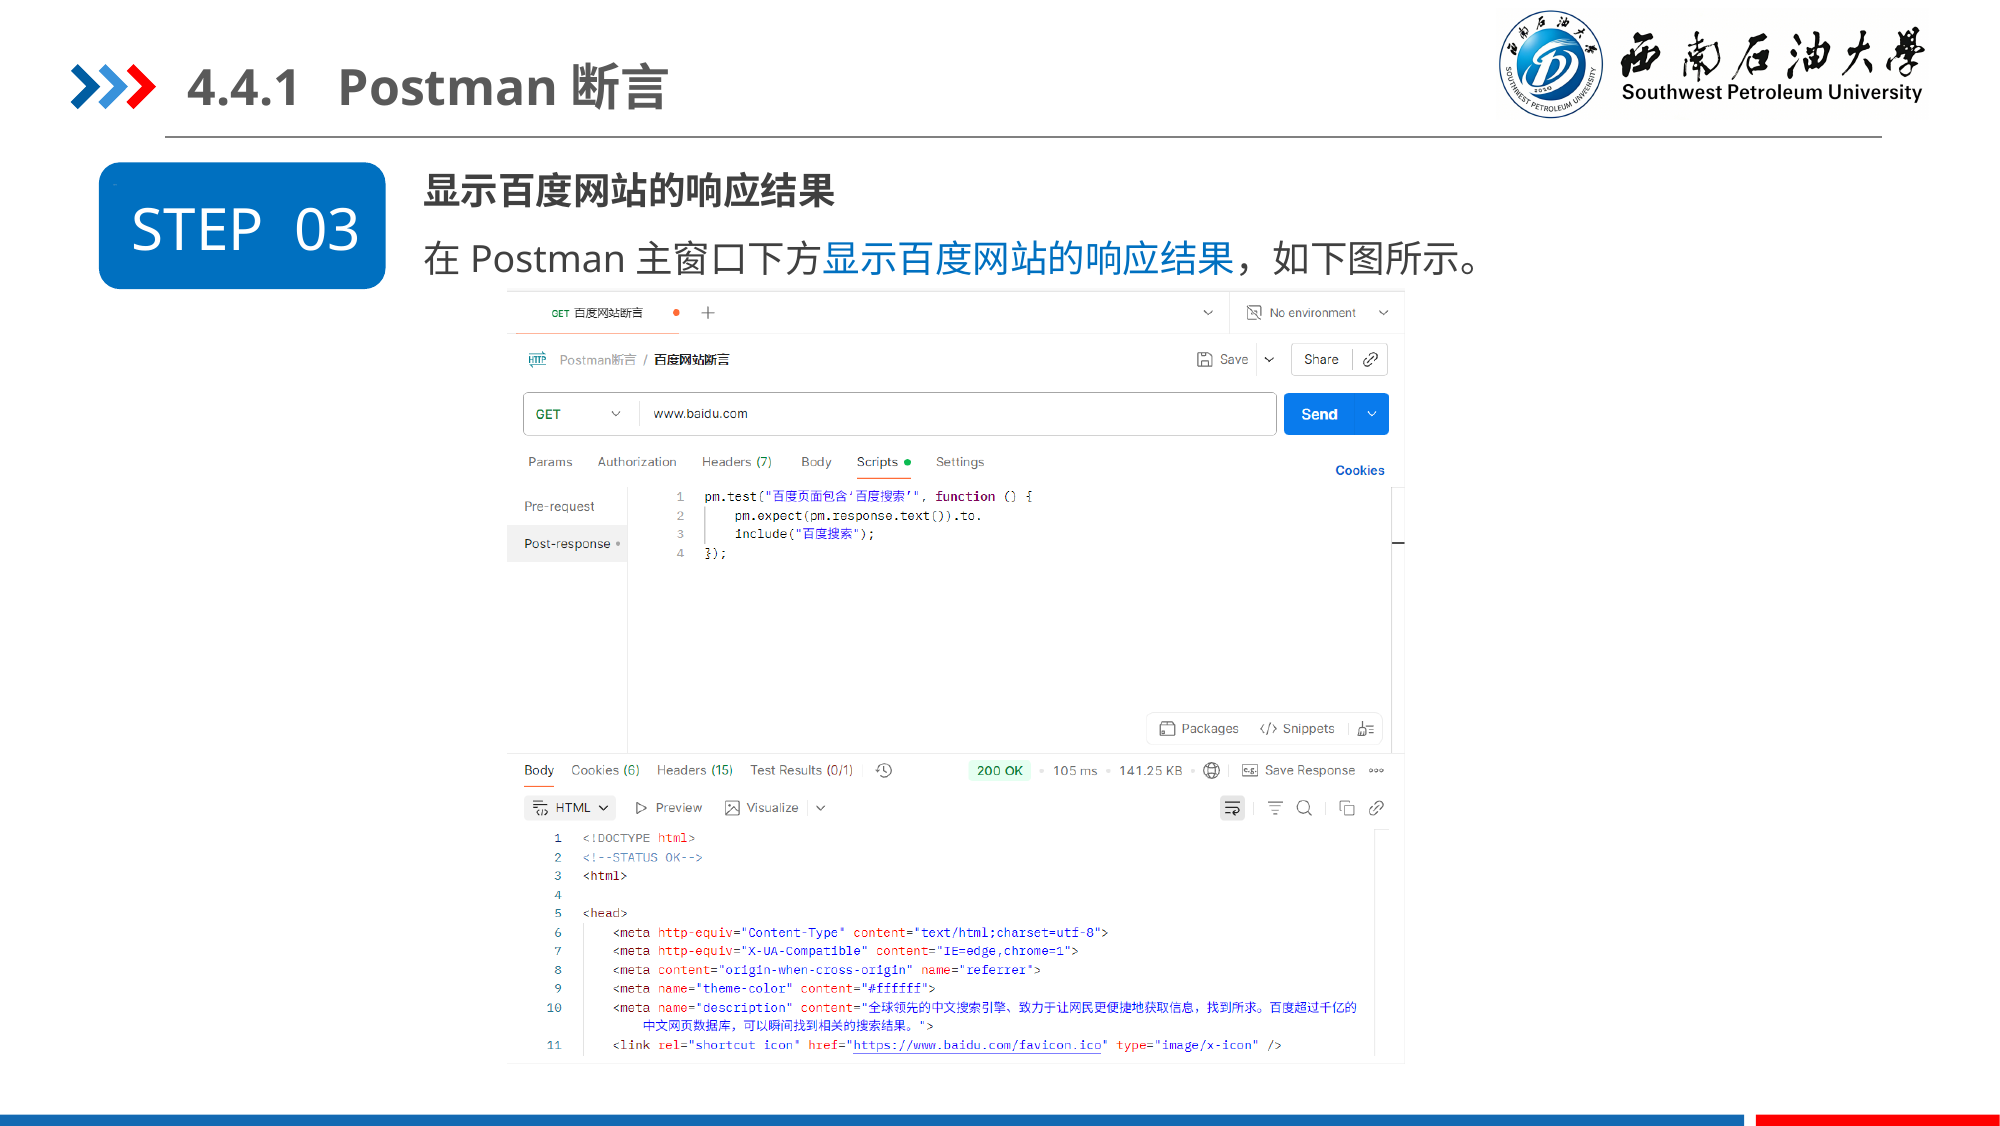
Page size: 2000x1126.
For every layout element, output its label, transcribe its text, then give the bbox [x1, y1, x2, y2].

picture [506, 288, 1405, 1065]
text_box STEP 03 [113, 184, 380, 270]
text_box [96, 160, 388, 292]
text_box 4.4.1 Postman断言 [187, 43, 827, 127]
picture [1496, 8, 1929, 120]
text_box 显示百度网站的响应结果 在Postman主窗口下方显示百度网站的响应结果，如下图所示。 [408, 137, 1964, 288]
